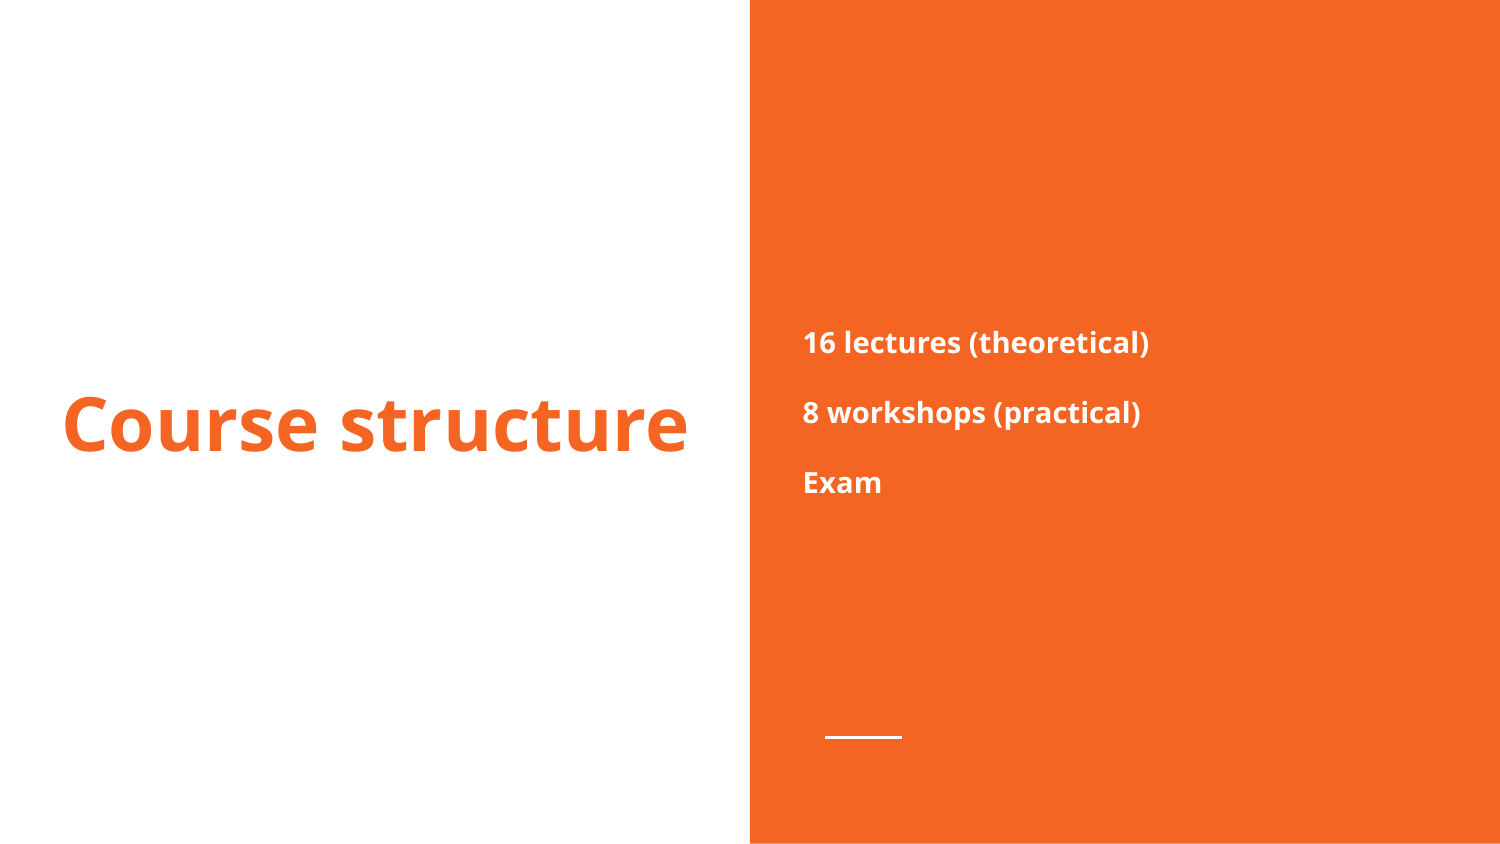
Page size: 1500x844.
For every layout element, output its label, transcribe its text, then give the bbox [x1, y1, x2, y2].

title Course structure [43, 313, 708, 530]
list 16 lectures (theoretical) 8 workshops (practical) Exam [787, 75, 1418, 750]
